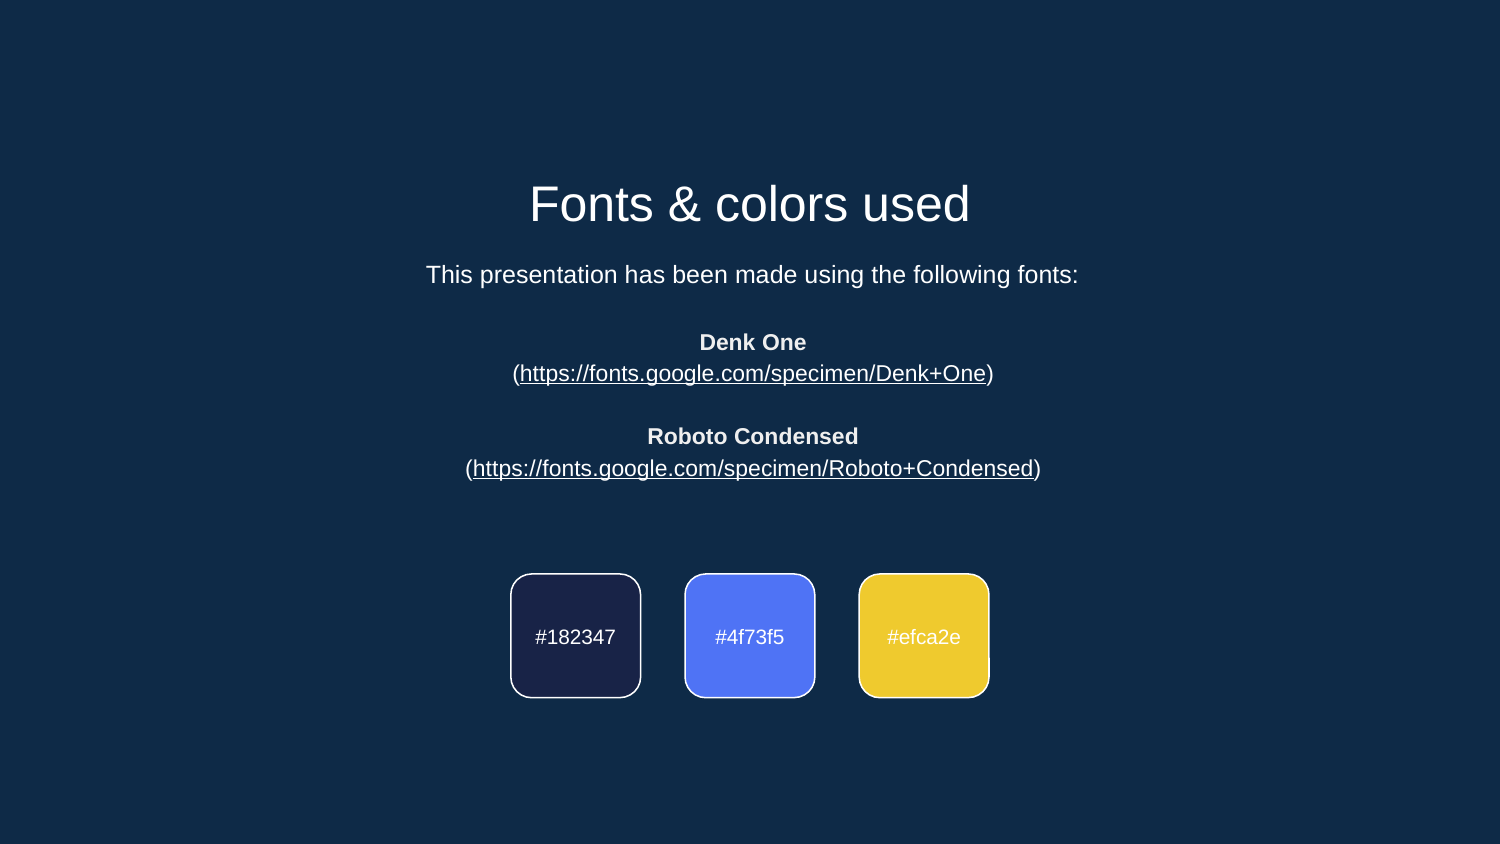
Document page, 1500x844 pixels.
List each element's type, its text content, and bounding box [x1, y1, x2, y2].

text_box [685, 672, 815, 698]
text_box #182347 [510, 599, 641, 672]
text_box [859, 573, 989, 599]
text_box [685, 573, 815, 599]
text_box [859, 672, 989, 698]
text_box [510, 672, 641, 698]
list This presentation has been made using the following fonts: [175, 239, 1332, 312]
list Denk One (https://fonts.google.com/specimen/Denk+One) Roboto Condensed (https://fonts.google.com/specimen/Roboto+Condensed) [175, 314, 1332, 521]
text_box [510, 573, 641, 599]
text_box #efca2e [859, 599, 989, 672]
title Fonts & colors used [171, 156, 1328, 236]
text_box #4f73f5 [685, 599, 815, 672]
